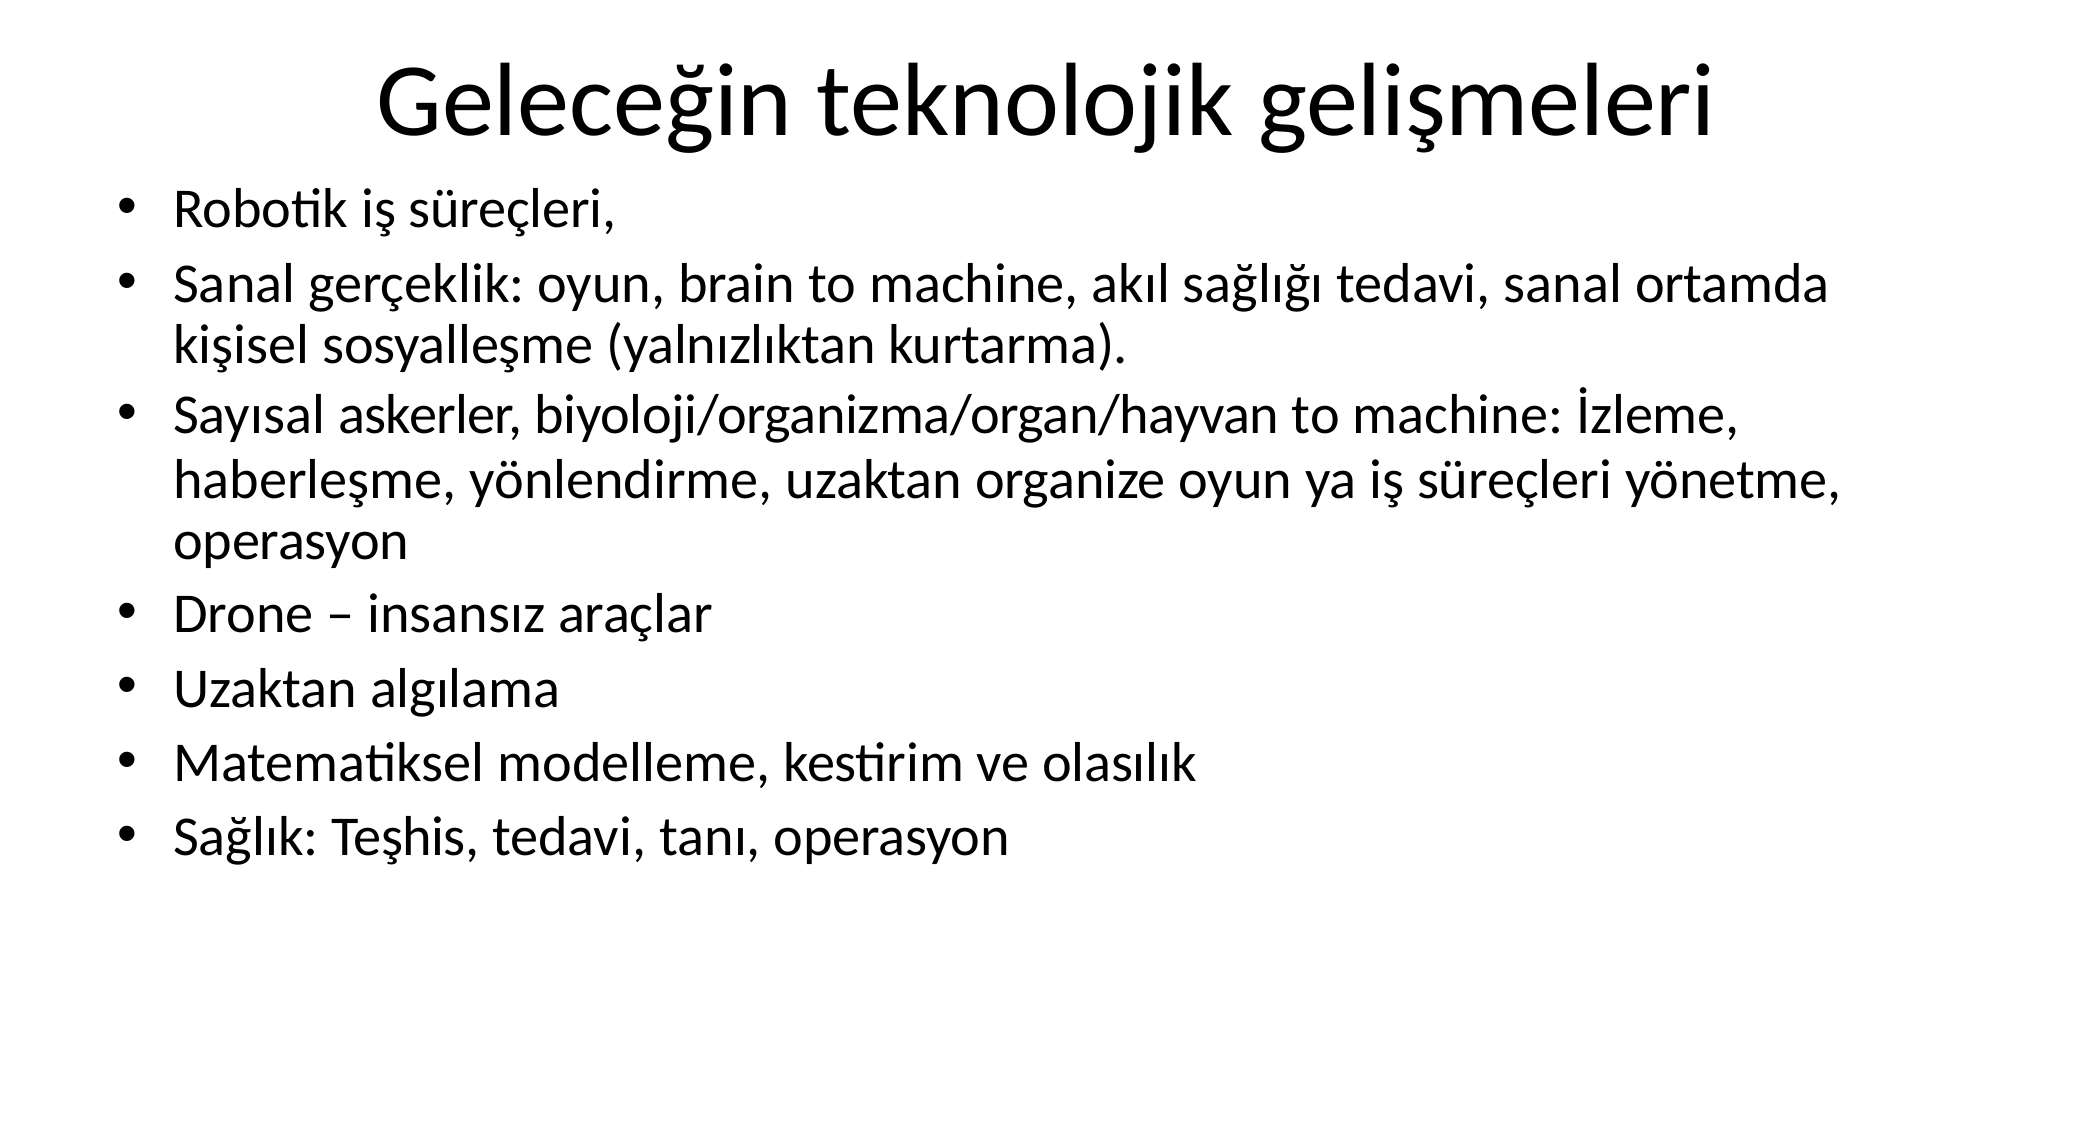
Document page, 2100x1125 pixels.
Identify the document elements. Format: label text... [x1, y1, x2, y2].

title Geleceğin teknolojik gelişmeleri [374, 28, 1721, 162]
text_box Robotik iş süreçleri, Sanal gerçeklik: oyun, brain to machine, akıl sağlığı tedavi, sanal ortamda kişisel sosyalleşme (yalnızlıktan kurtarma). Sayısal askerler, biyoloji/organizma/organ/hayvan to machine: İzleme, haberleşme, yönlendirme, uzaktan organize oyun ya iş süreçleri yönetme, operasyon Drone – insansız araçlar Uzaktan algılama Matematiksel modelleme, kestirim ve olasılık Sağlık: Teşhis, tedavi, tanı, operasyon [114, 162, 1847, 867]
